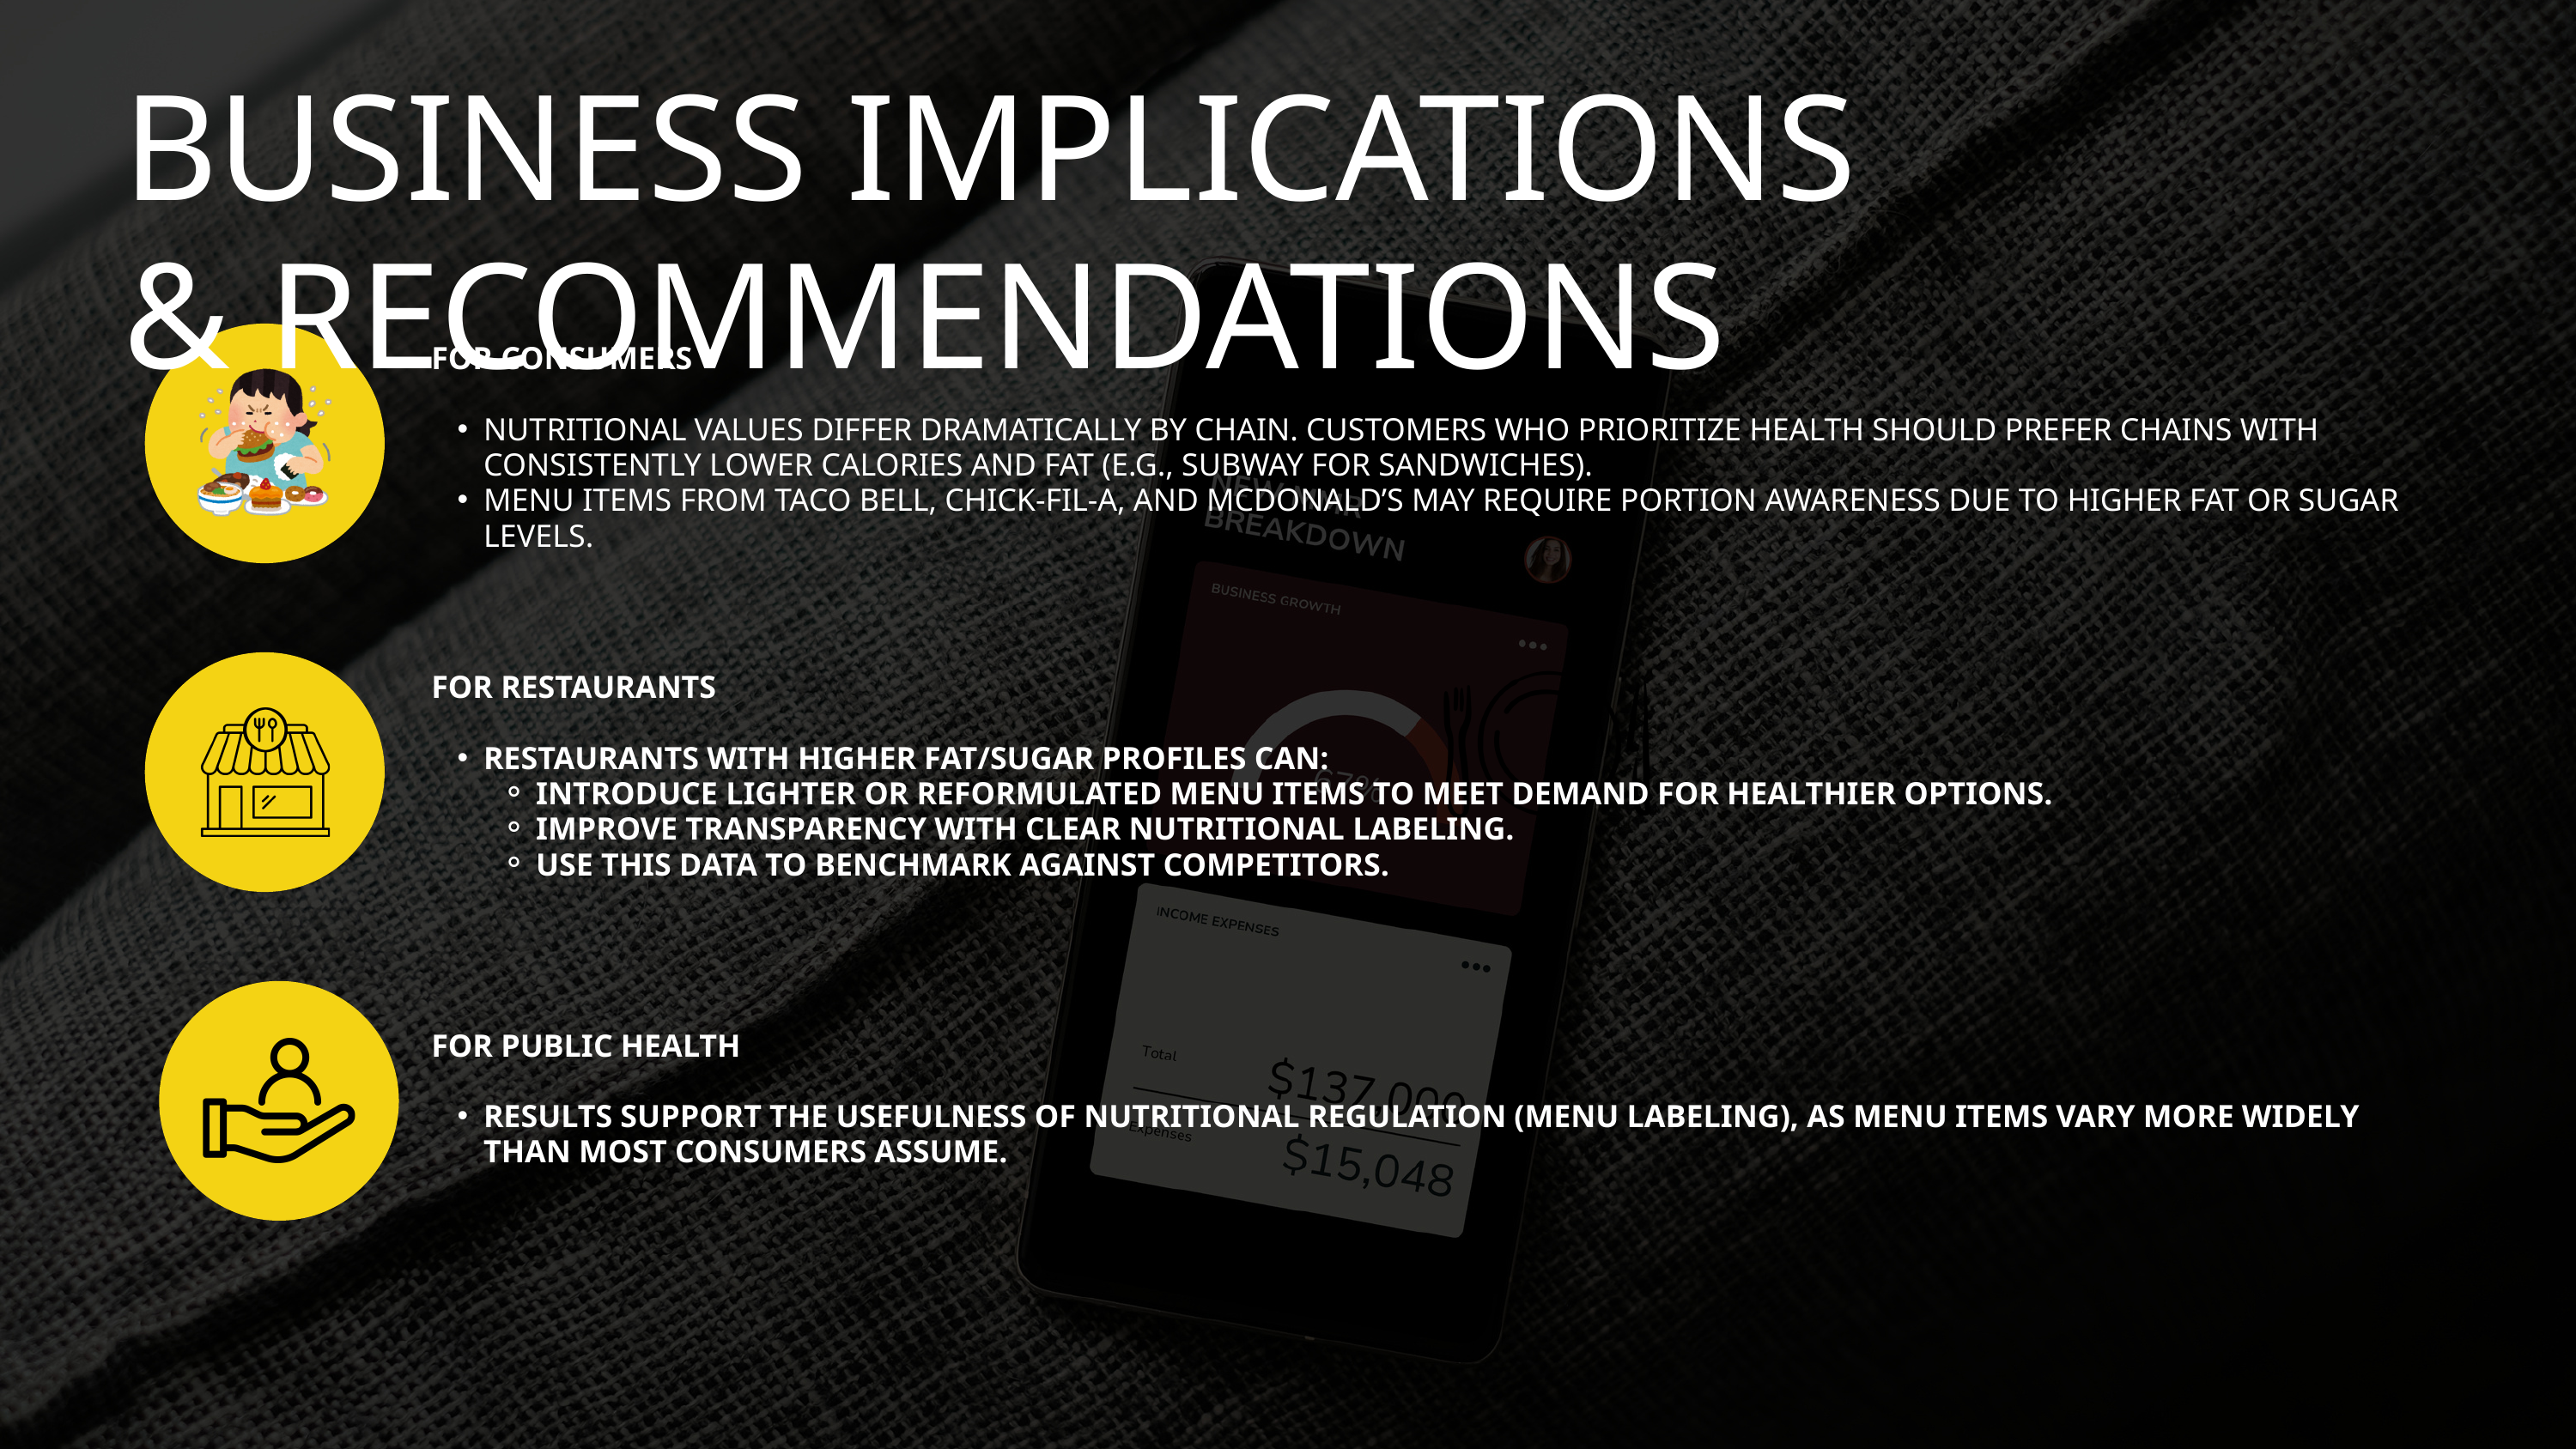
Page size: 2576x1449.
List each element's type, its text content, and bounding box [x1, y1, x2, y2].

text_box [159, 980, 399, 1222]
text_box FOR RESTAURANTS RESTAURANTS WITH HIGHER FAT/SUGAR PROFILES CAN: INTRODUCE LIGHTER OR REFORMULATED MENU ITEMS TO MEET DEMAND FOR HEALTHIER OPTIONS. IMPROVE TRANSPARENCY WITH CLEAR NUTRITIONAL LABELING. USE THIS DATA TO BENCHMARK AGAINST COMPETITORS. [431, 669, 2432, 882]
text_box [144, 652, 386, 893]
text_box BUSINESS IMPLICATIONS & RECOMMENDATIONS [123, 61, 1996, 398]
text_box FOR CONSUMERS NUTRITIONAL VALUES DIFFER DRAMATICALLY BY CHAIN. CUSTOMERS WHO PRIORITIZE HEALTH SHOULD PREFER CHAINS WITH CONSISTENTLY LOWER CALORIES AND FAT (E.G., SUBWAY FOR SANDWICHES). MENU ITEMS FROM TACO BELL, CHICK-FIL-A, AND MCDONALD’S MAY REQUIRE PORTION AWARENESS DUE TO HIGHER FAT OR SUGAR LEVELS. [431, 340, 2432, 554]
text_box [144, 323, 386, 564]
text_box FOR PUBLIC HEALTH RESULTS SUPPORT THE USEFULNESS OF NUTRITIONAL REGULATION (MENU LABELING), AS MENU ITEMS VARY MORE WIDELY THAN MOST CONSUMERS ASSUME. [431, 1027, 2432, 1169]
text_box [0, 0, 2576, 1449]
